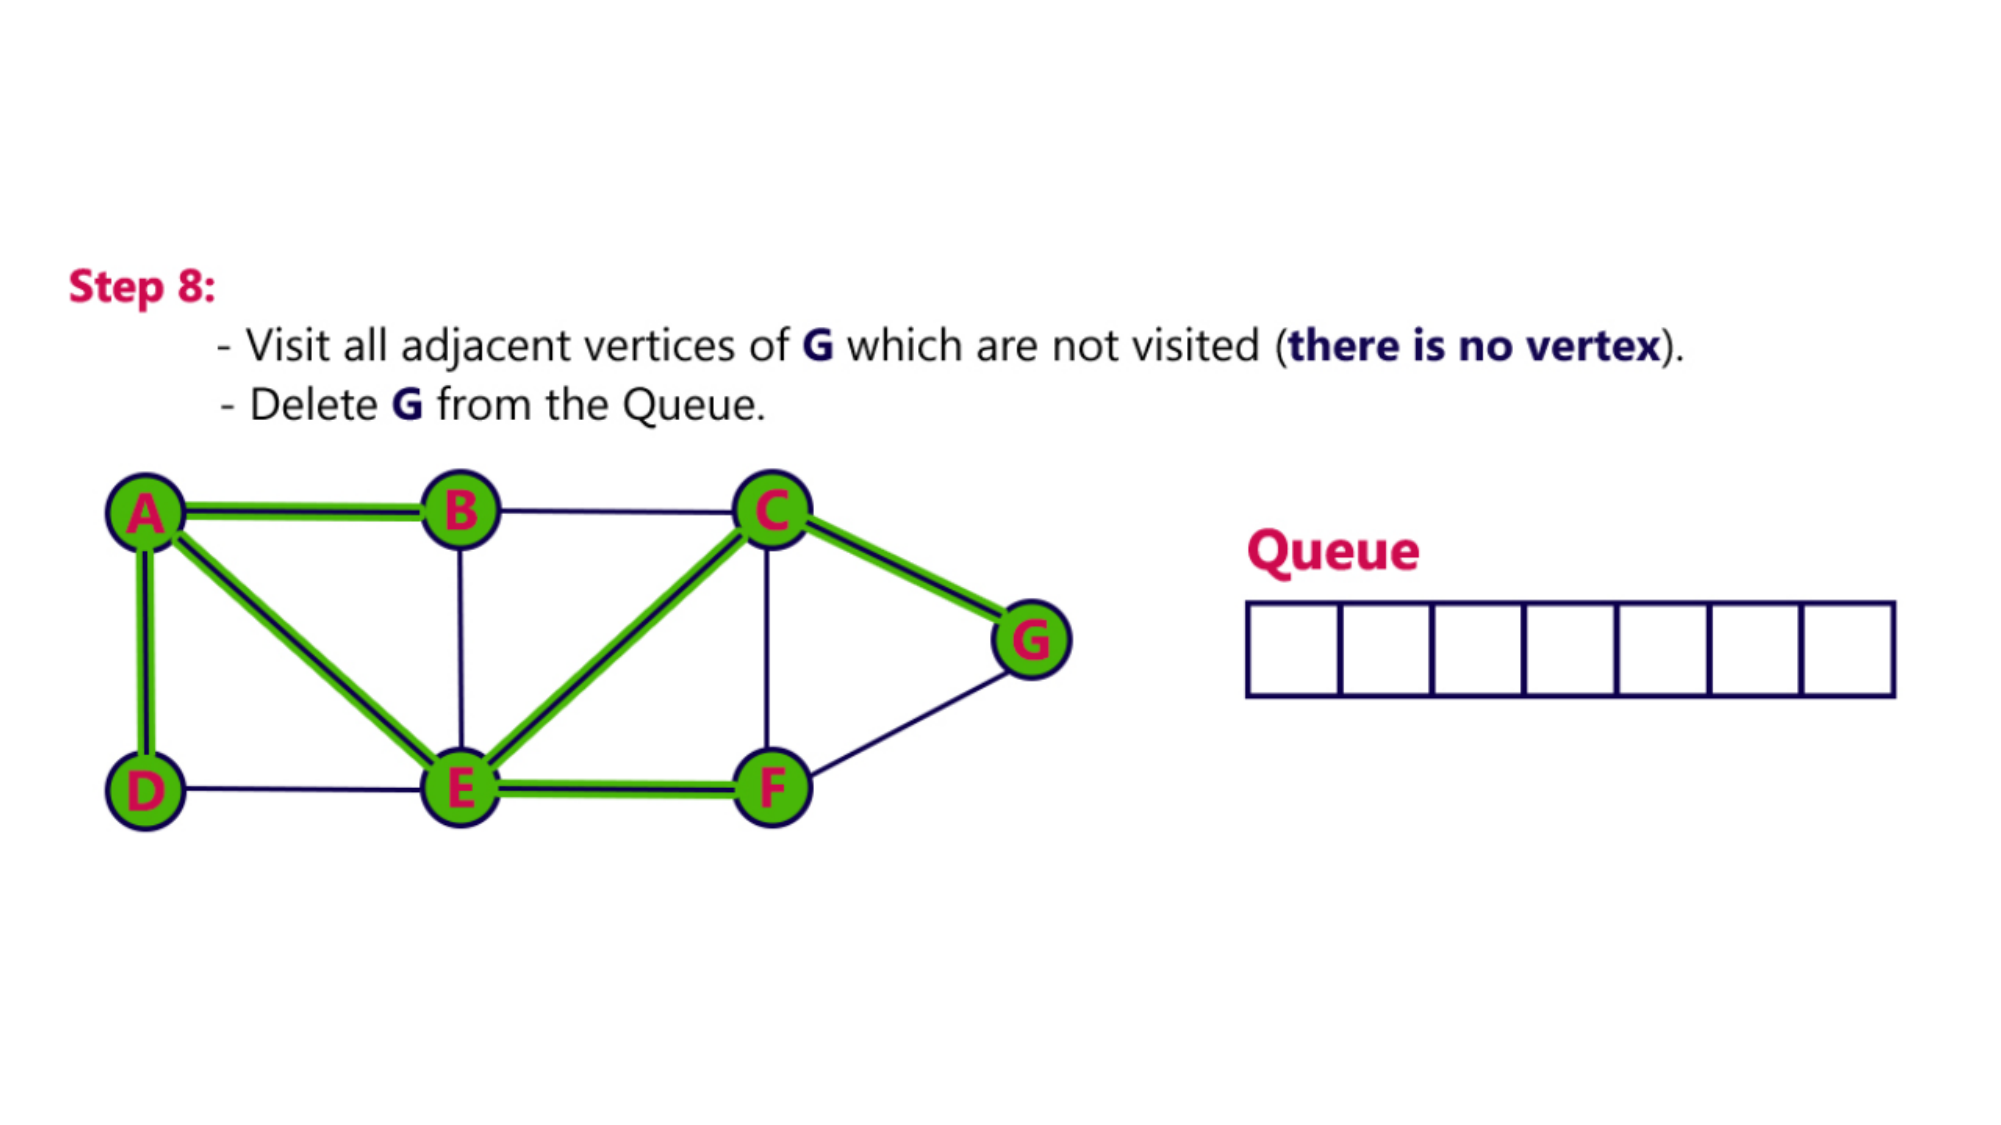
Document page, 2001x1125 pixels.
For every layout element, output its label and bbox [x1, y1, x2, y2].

picture [46, 254, 1954, 871]
